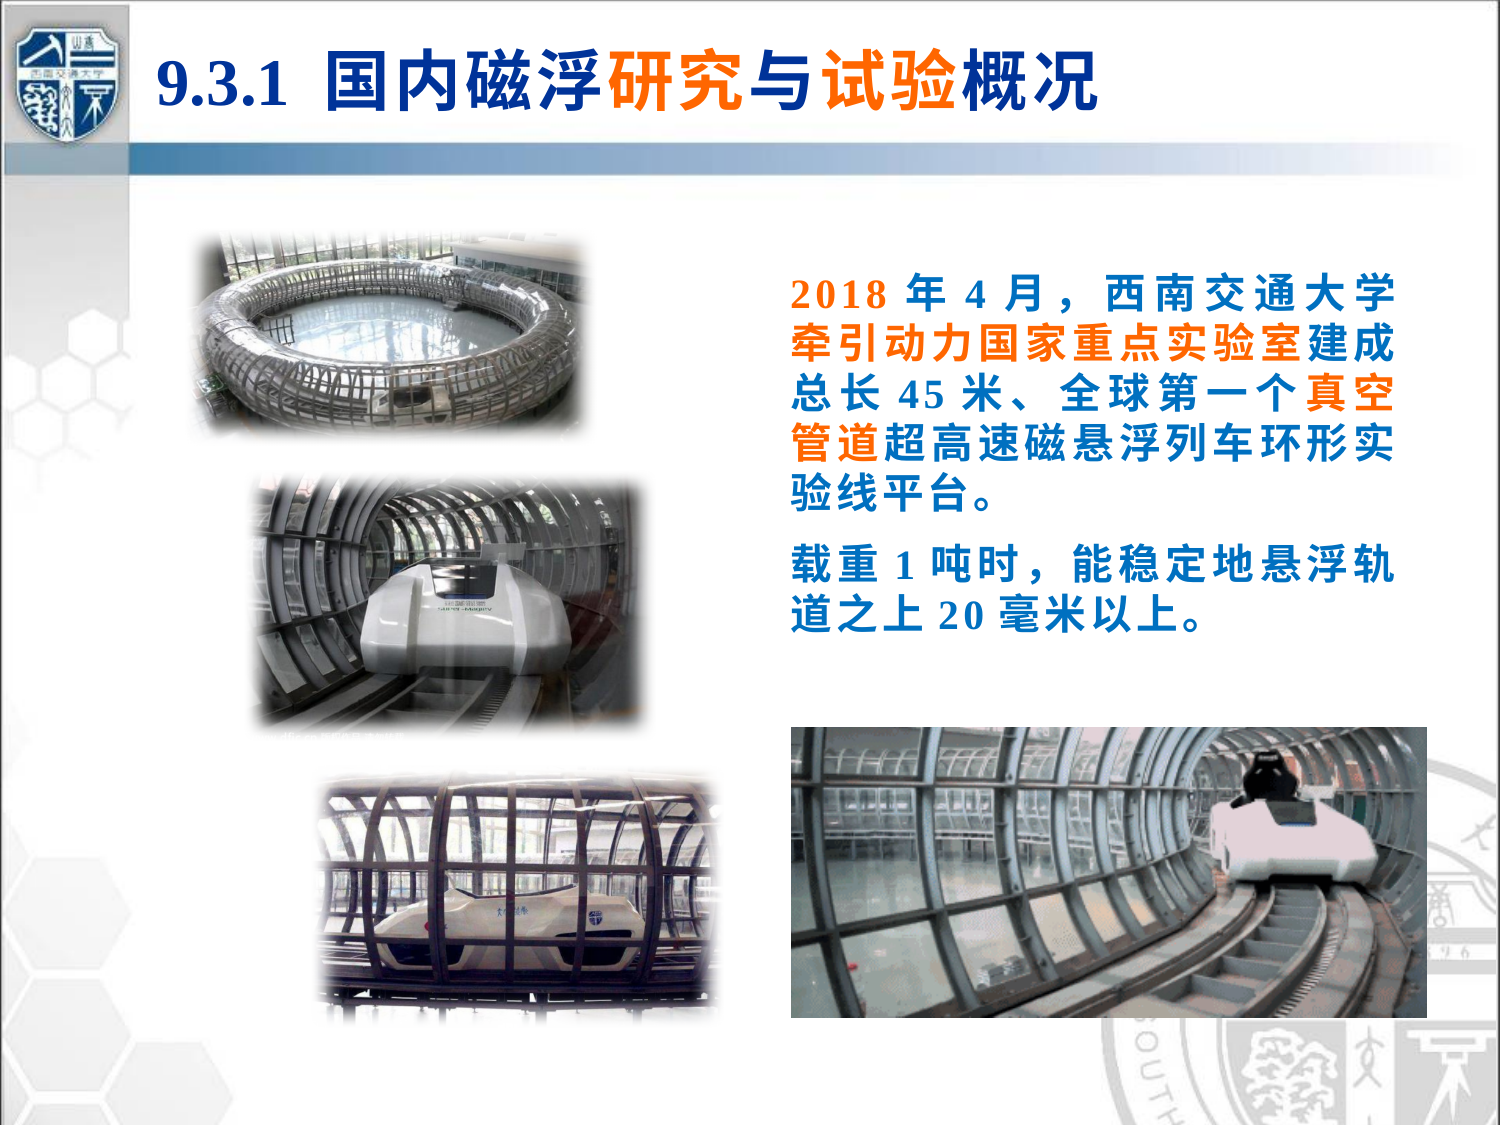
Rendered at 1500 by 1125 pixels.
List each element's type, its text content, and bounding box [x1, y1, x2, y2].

text_box 9.3.1 国内磁浮研究与试验概况 [125, 20, 1427, 137]
picture [0, 0, 1500, 1125]
text_box 2018年4月，西南交通大学牵引动力国家重点实验室建成总长45米、全球第一个真空管道超高速磁悬浮列车环形实验线平台。 载重1吨时，能稳定地悬浮轨道之上20毫米以上。 [775, 258, 1415, 646]
